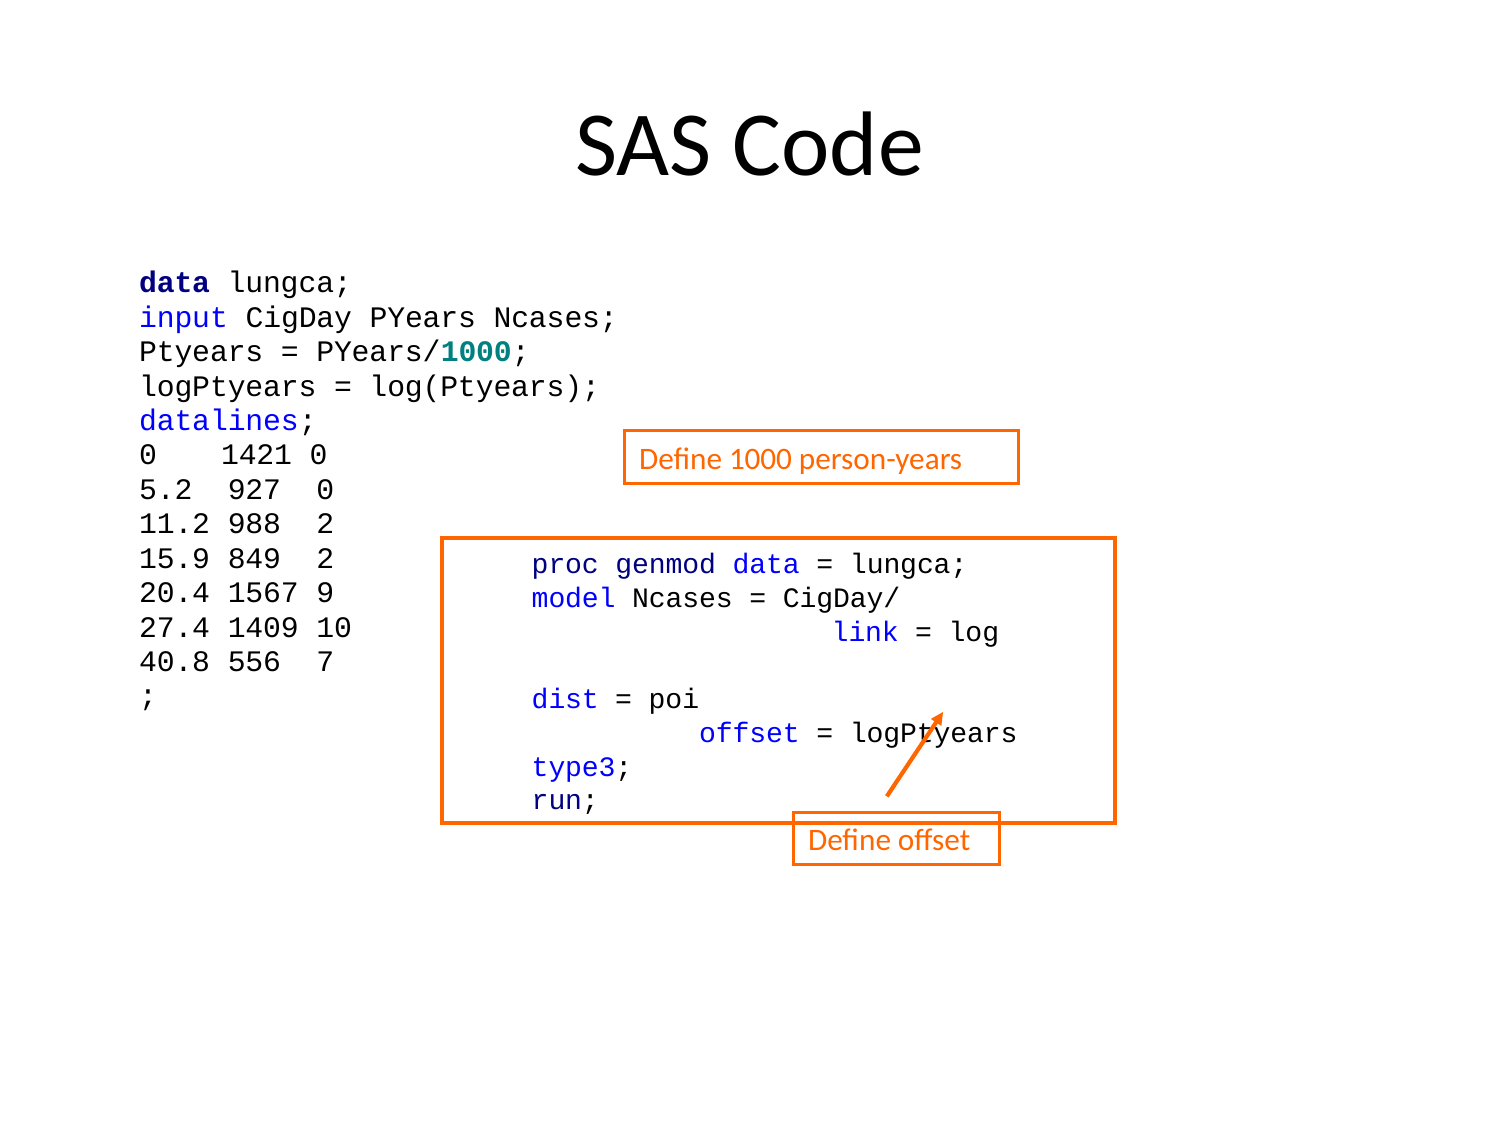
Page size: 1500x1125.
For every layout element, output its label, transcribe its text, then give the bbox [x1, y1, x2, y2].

text_box proc genmod data = lungca; model Ncases = CigDay/ link = log dist = poi offset = logPtyears type3; run; [441, 538, 1115, 823]
title SAS Code [75, 45, 1425, 233]
list data lungca; input CigDay PYears Ncases; Ptyears = PYears/1000; logPtyears = log(Ptyears); datalines; 0 1421 0 5.2 927 0 11.2 988 2 15.9 849 2 20.4 1567 9 27.4 1409 10 40.8 556 7 ; [75, 262, 1425, 1005]
text_box Define offset [793, 812, 1000, 865]
text_box Define 1000 person-years [624, 430, 1019, 484]
text_box [886, 711, 944, 797]
